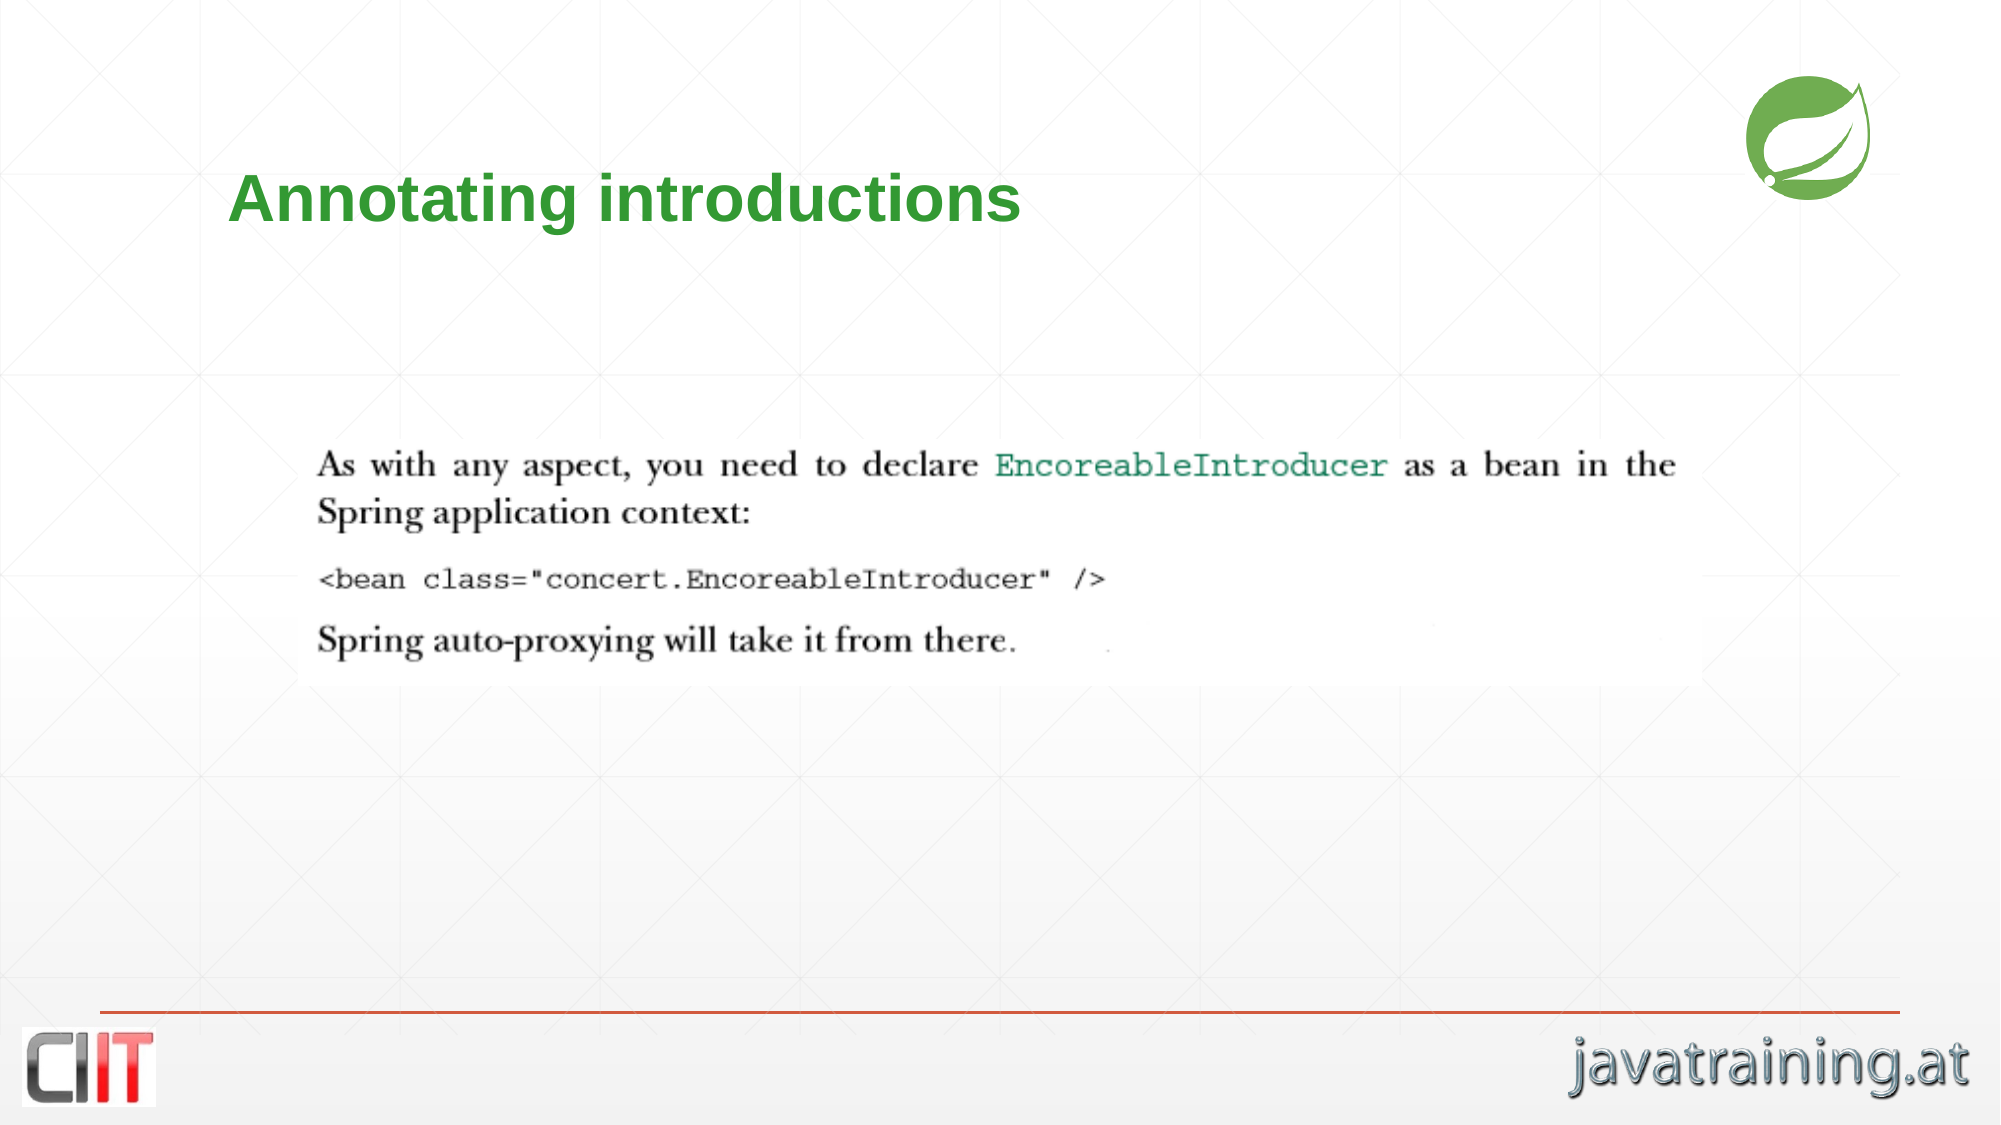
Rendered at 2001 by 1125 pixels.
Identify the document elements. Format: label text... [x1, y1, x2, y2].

title Annotating introductions [212, 82, 1788, 244]
picture [22, 1027, 156, 1107]
picture [1564, 1034, 1971, 1102]
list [297, 439, 1703, 686]
picture [1745, 75, 1870, 200]
